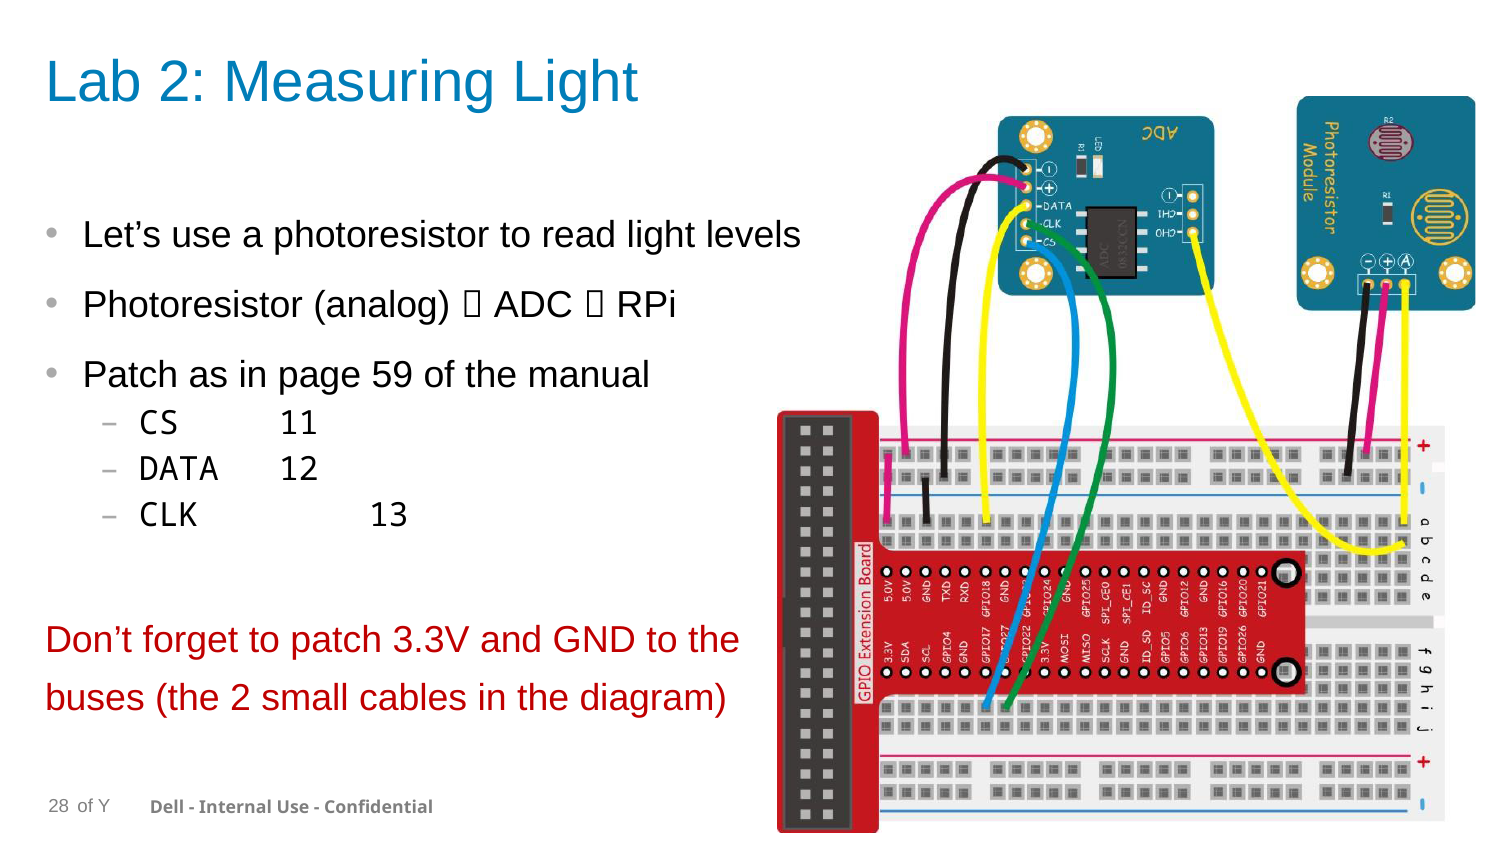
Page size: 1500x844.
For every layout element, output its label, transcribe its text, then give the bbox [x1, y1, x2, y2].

title Lab 2: Measuring Light [45, 43, 1350, 149]
picture [776, 95, 1476, 833]
list Let’s use a photoresistor to read light levels Photoresistor (analog)  ADC  RPi Patch as in page 59 of the manual CS 11 DATA 12 CLK 13 Don’t forget to patch 3.3V and GND to the buses (the 2 small cables in the diagram) [45, 210, 771, 735]
